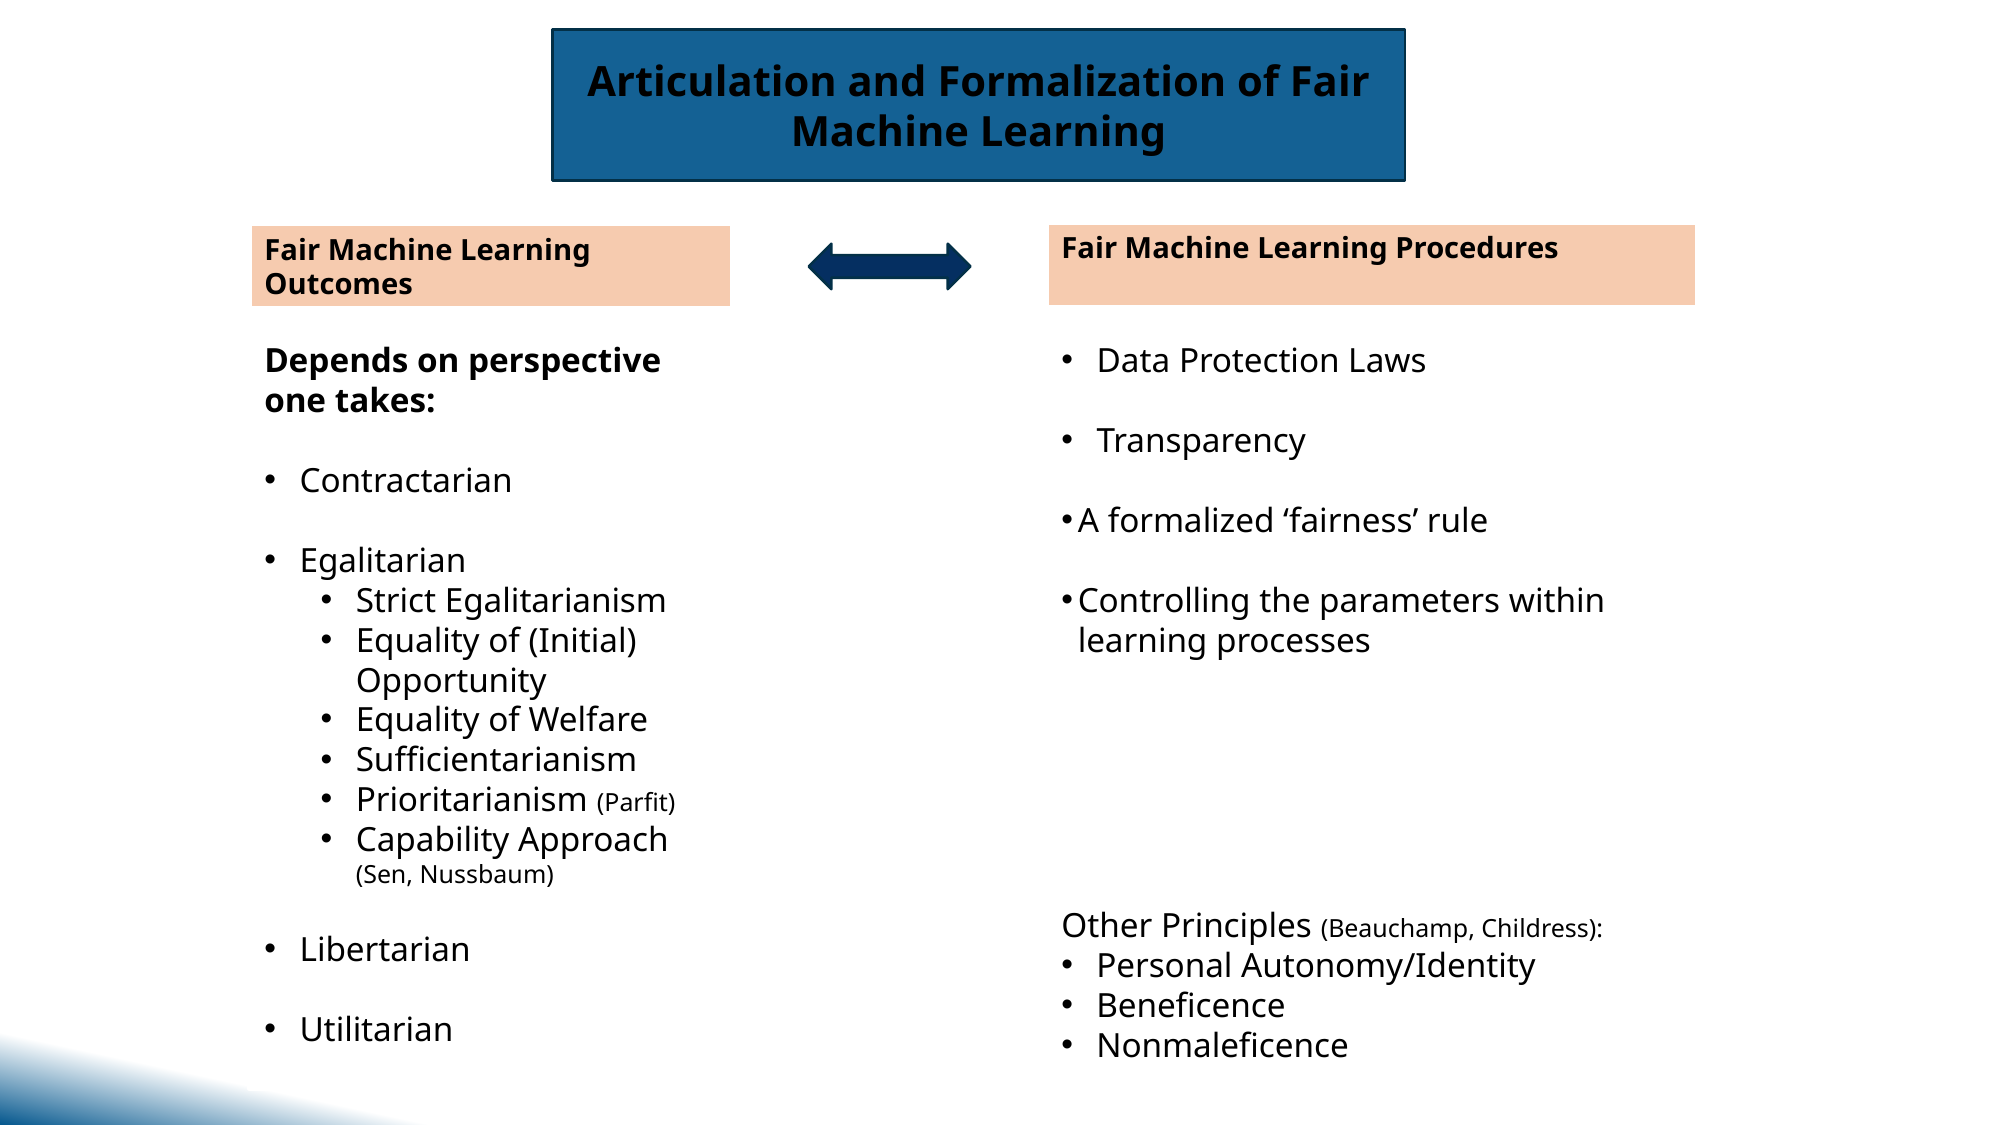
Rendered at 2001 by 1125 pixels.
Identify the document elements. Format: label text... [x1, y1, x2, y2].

text_box Fair Machine Learning Procedures [1046, 222, 1697, 308]
text_box Fair Machine Learning Outcomes [249, 223, 733, 309]
text_box Depends on perspective one takes: Contractarian Egalitarian Strict Egalitarianism Equality of (Initial) Opportunity Equality of Welfare Sufficientarianism Prioritarianism (Parfit) Capability Approach (Sen, Nussbaum) Libertarian Utilitarian [249, 331, 733, 1089]
text_box Articulation and Formalization of Fair Machine Learning [551, 28, 1406, 182]
text_box Other Principles (Beauchamp, Childress): Personal Autonomy/Identity Beneficence Nonmaleficence [1046, 896, 1765, 1072]
text_box Data Protection Laws Transparency A formalized ‘fairness’ rule Controlling the parameters within learning processes [1046, 331, 1697, 706]
text_box [807, 242, 972, 291]
